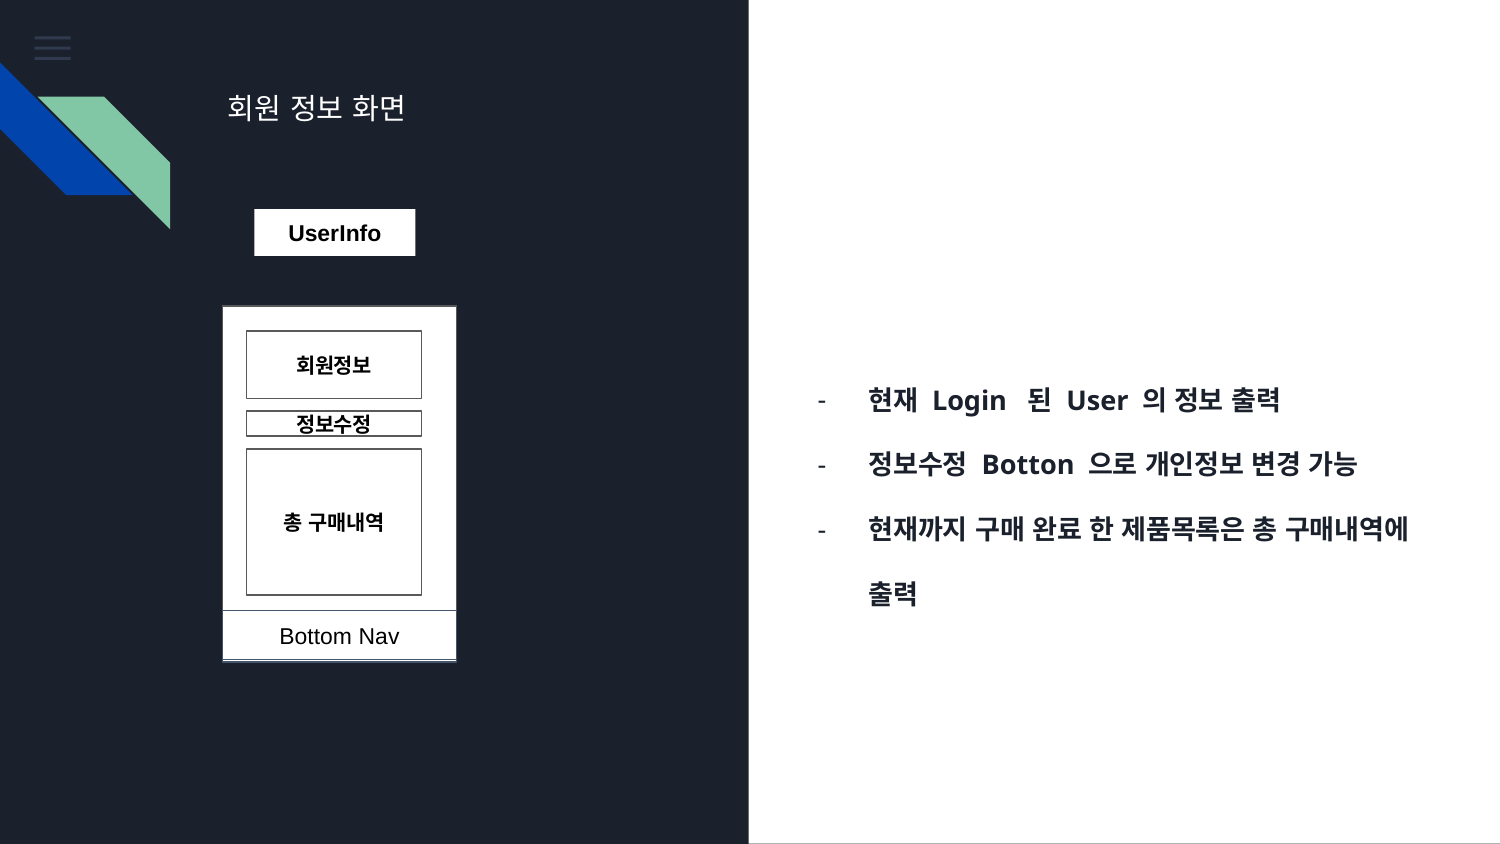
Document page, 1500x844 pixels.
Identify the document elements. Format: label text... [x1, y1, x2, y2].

text_box Bottom Nav [222, 610, 457, 660]
text_box 회원정보 [246, 331, 422, 399]
text_box UserInfo [254, 209, 416, 256]
text_box 정보수정 [246, 411, 422, 437]
text_box [222, 305, 457, 610]
title 회원 정보 화면 [212, 75, 706, 160]
text_box 총 구매내역 [246, 449, 422, 595]
list 현재 Login 된 User 의 정보 출력 정보수정 Botton 으로 개인정보 변경 가능 현재까지 구매 완료 한 제품목록은 총 구매내역에 출력 [778, 335, 1463, 548]
